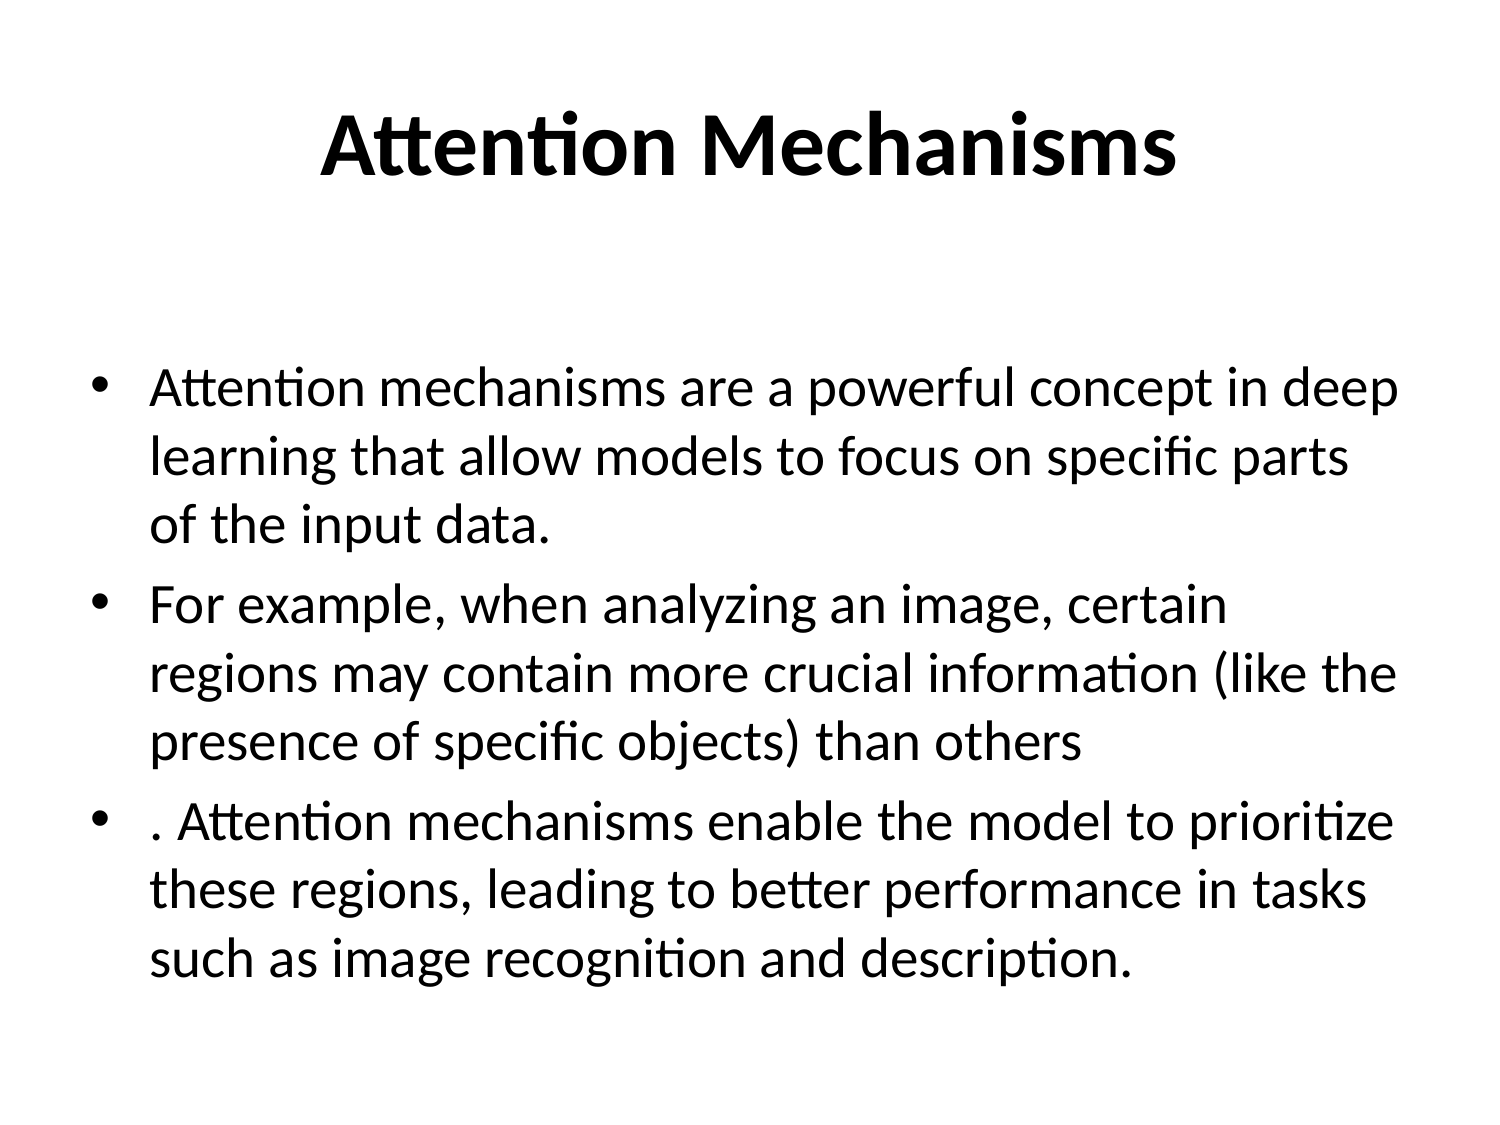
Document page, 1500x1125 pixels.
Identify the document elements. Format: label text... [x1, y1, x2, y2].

title Attention Mechanisms [75, 45, 1425, 233]
list Attention mechanisms are a powerful concept in deep learning that allow models to focus on specific parts of the input data. For example, when analyzing an image, certain regions may contain more crucial information (like the presence of specific objects) than others . Attention mechanisms enable the model to prioritize these regions, leading to better performance in tasks such as image recognition and description. [75, 262, 1425, 1005]
